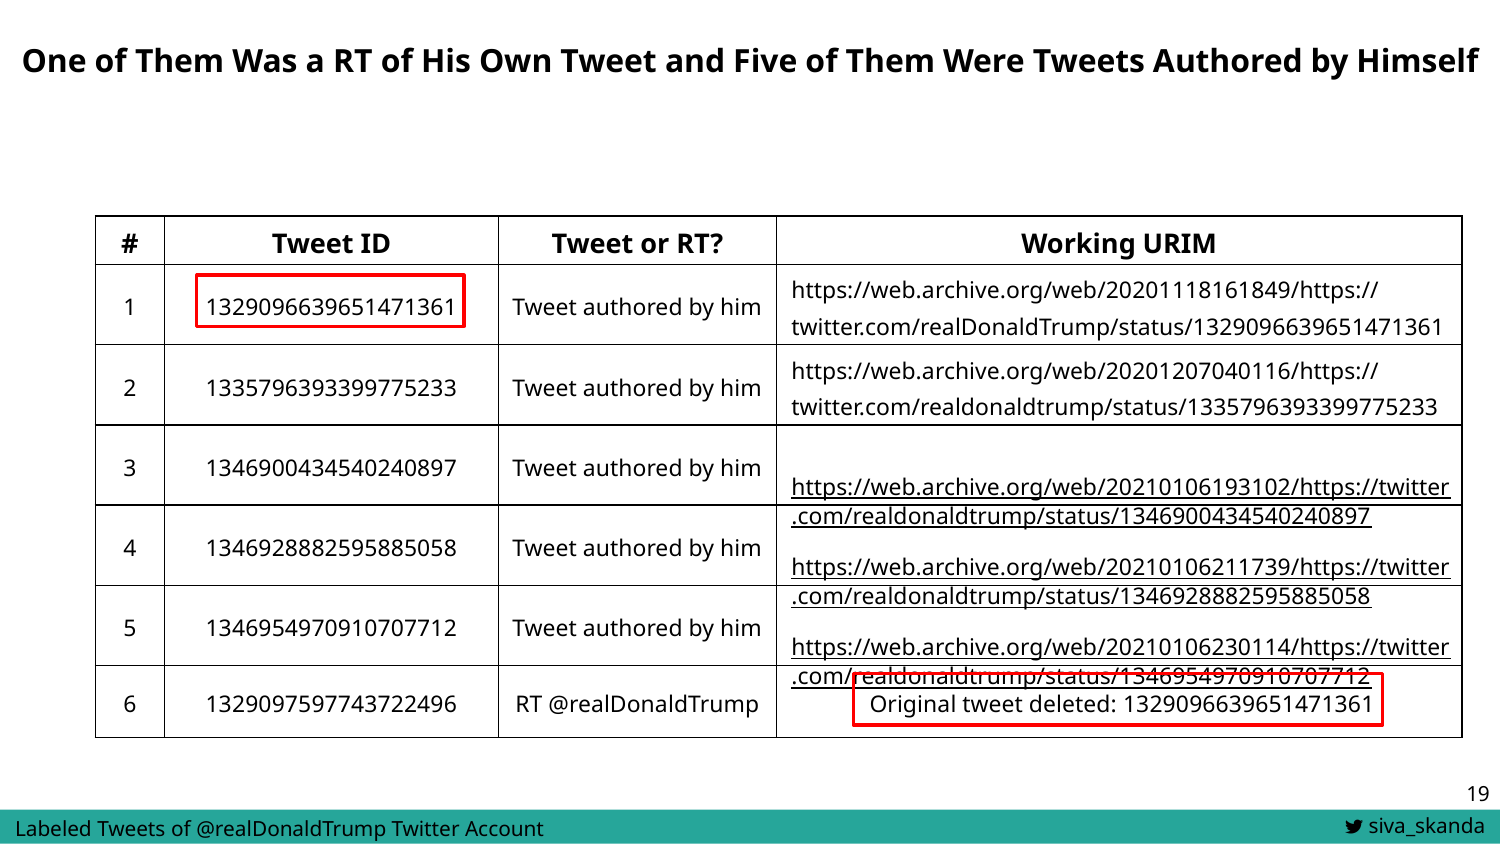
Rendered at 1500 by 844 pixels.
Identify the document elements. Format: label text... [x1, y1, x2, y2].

table_cell 6 [96, 666, 164, 737]
slide_number ‹#› [1414, 761, 1500, 826]
table_cell 1346954970910707712 [165, 586, 498, 665]
title One of Them Was a RT of His Own Tweet and Five of Them Were Tweets Authored by Himself [0, 23, 1500, 124]
table_header Working URIM [777, 217, 1461, 264]
table_cell Tweet authored by him [499, 506, 776, 585]
table_cell Original tweet deleted: 1329096639651471361 [777, 666, 1461, 737]
table_cell 2 [96, 345, 164, 424]
text_box [196, 275, 464, 327]
table_cell https://web.archive.org/web/20210106211739/https://twitter.com/realdonaldtrump/status/1346928882595885058 [777, 506, 1461, 585]
table_cell Tweet authored by him [499, 586, 776, 665]
table_cell 4 [96, 506, 164, 585]
table_cell Tweet authored by him [499, 265, 776, 344]
table_cell 1346928882595885058 [165, 506, 498, 585]
table_cell RT @realDonaldTrump [499, 666, 776, 737]
table_cell Tweet authored by him [499, 345, 776, 424]
table_header Tweet or RT? [499, 217, 776, 264]
picture [1345, 818, 1363, 835]
table_cell https://web.archive.org/web/20201118161849/https://twitter.com/realDonaldTrump/status/1329096639651471361 [777, 265, 1461, 344]
table_cell 3 [96, 426, 164, 504]
table_cell 5 [96, 586, 164, 665]
table_header # [96, 217, 164, 264]
table_cell https://web.archive.org/web/20210106193102/https://twitter.com/realdonaldtrump/status/1346900434540240897 [777, 426, 1461, 504]
table_header Tweet ID [165, 217, 498, 264]
table_cell 1329097597743722496 [165, 666, 498, 737]
table_cell https://web.archive.org/web/20210106230114/https://twitter.com/realdonaldtrump/status/1346954970910707712 [777, 586, 1461, 665]
table_cell 1335796393399775233 [165, 345, 498, 424]
table_cell 1 [96, 265, 164, 344]
table_cell Tweet authored by him [499, 426, 776, 504]
table_cell 1346900434540240897 [165, 426, 498, 504]
table_cell 1329096639651471361 [165, 265, 498, 344]
table_cell https://web.archive.org/web/20201207040116/https://twitter.com/realdonaldtrump/status/1335796393399775233 [777, 345, 1461, 424]
text_box [853, 673, 1383, 725]
